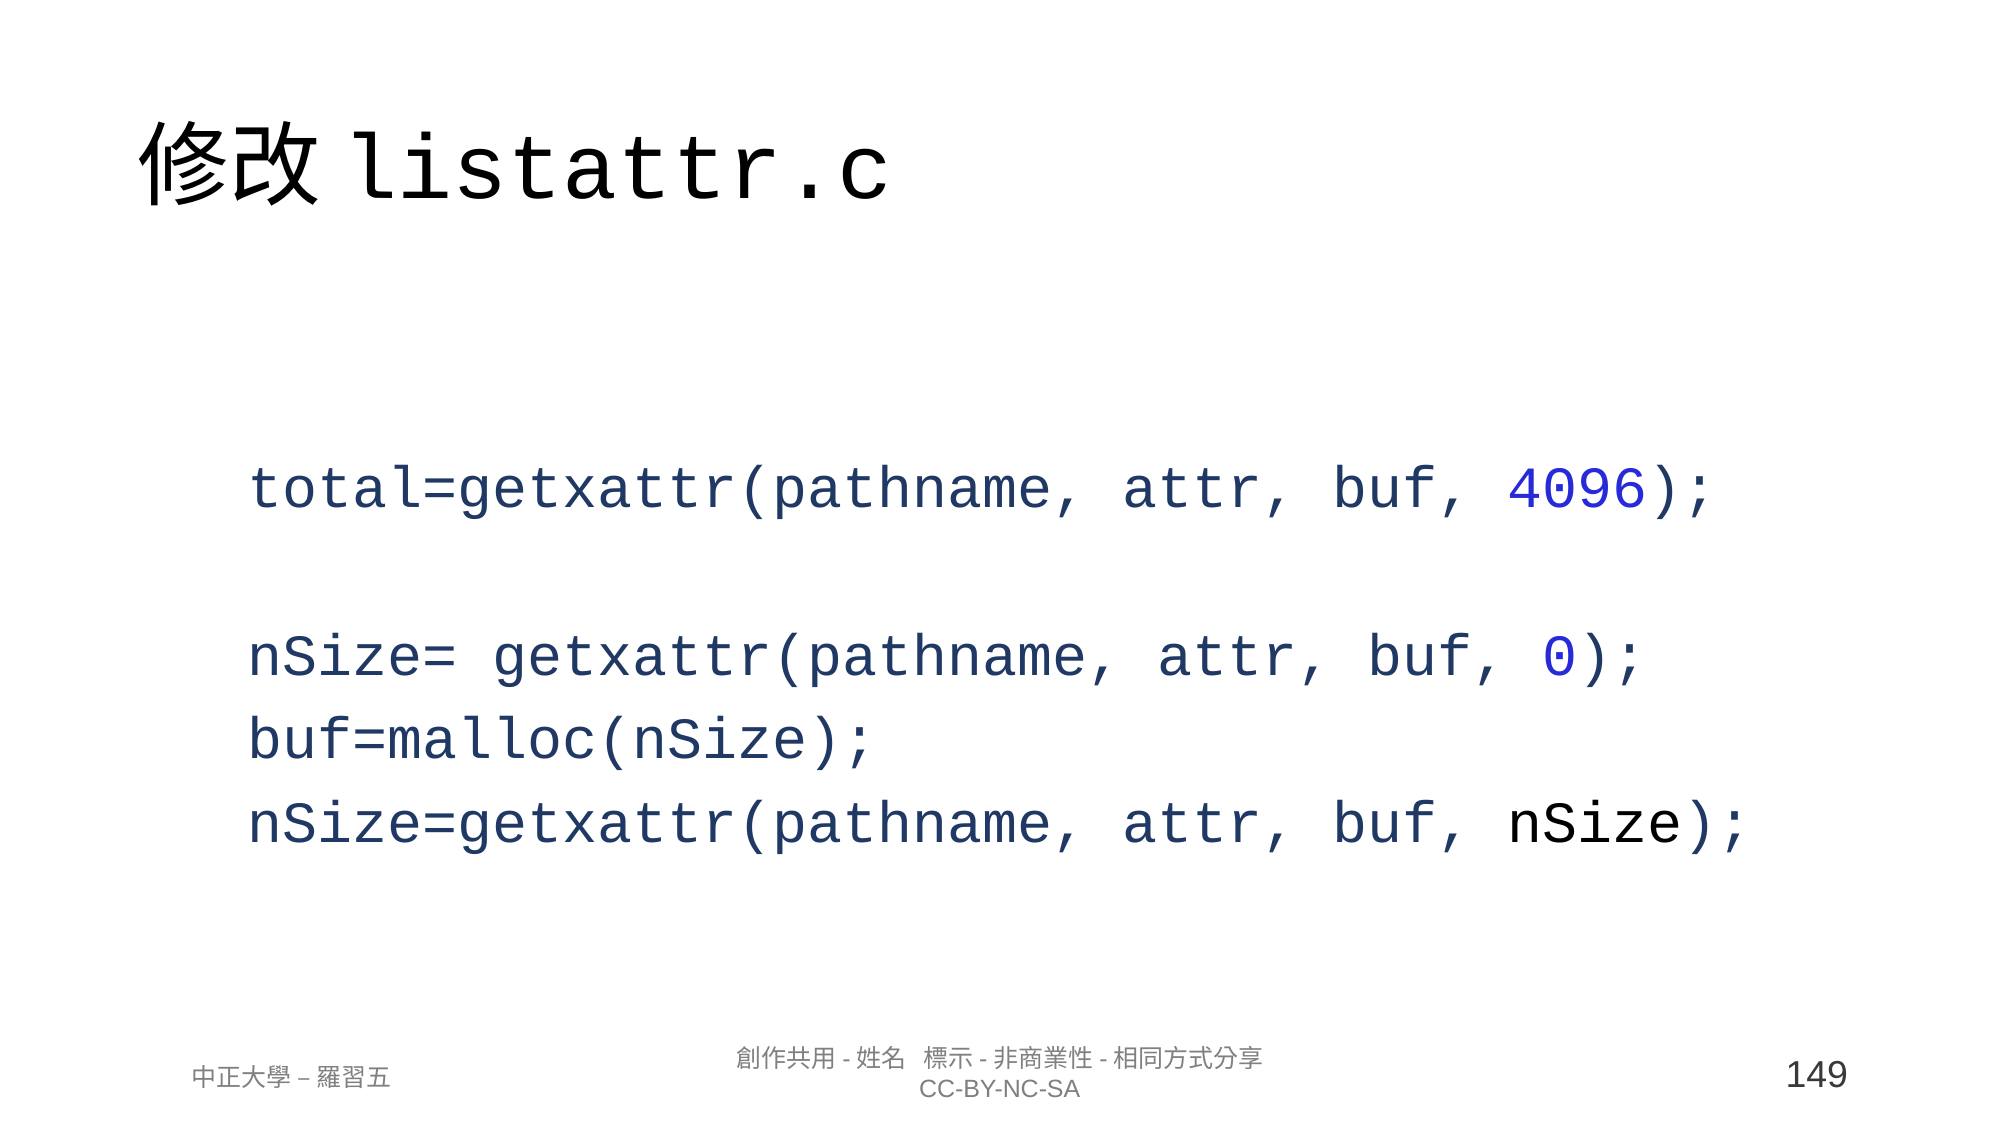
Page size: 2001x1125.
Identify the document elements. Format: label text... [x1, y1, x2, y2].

subtitle total=getxattr(pathname, attr, buf, 4096); nSize= getxattr(pathname, attr, buf, 0); buf=malloc(nSize); nSize=getxattr(pathname, attr, buf, nSize); [137, 299, 1863, 1014]
title 修改listattr.c [137, 59, 1863, 278]
